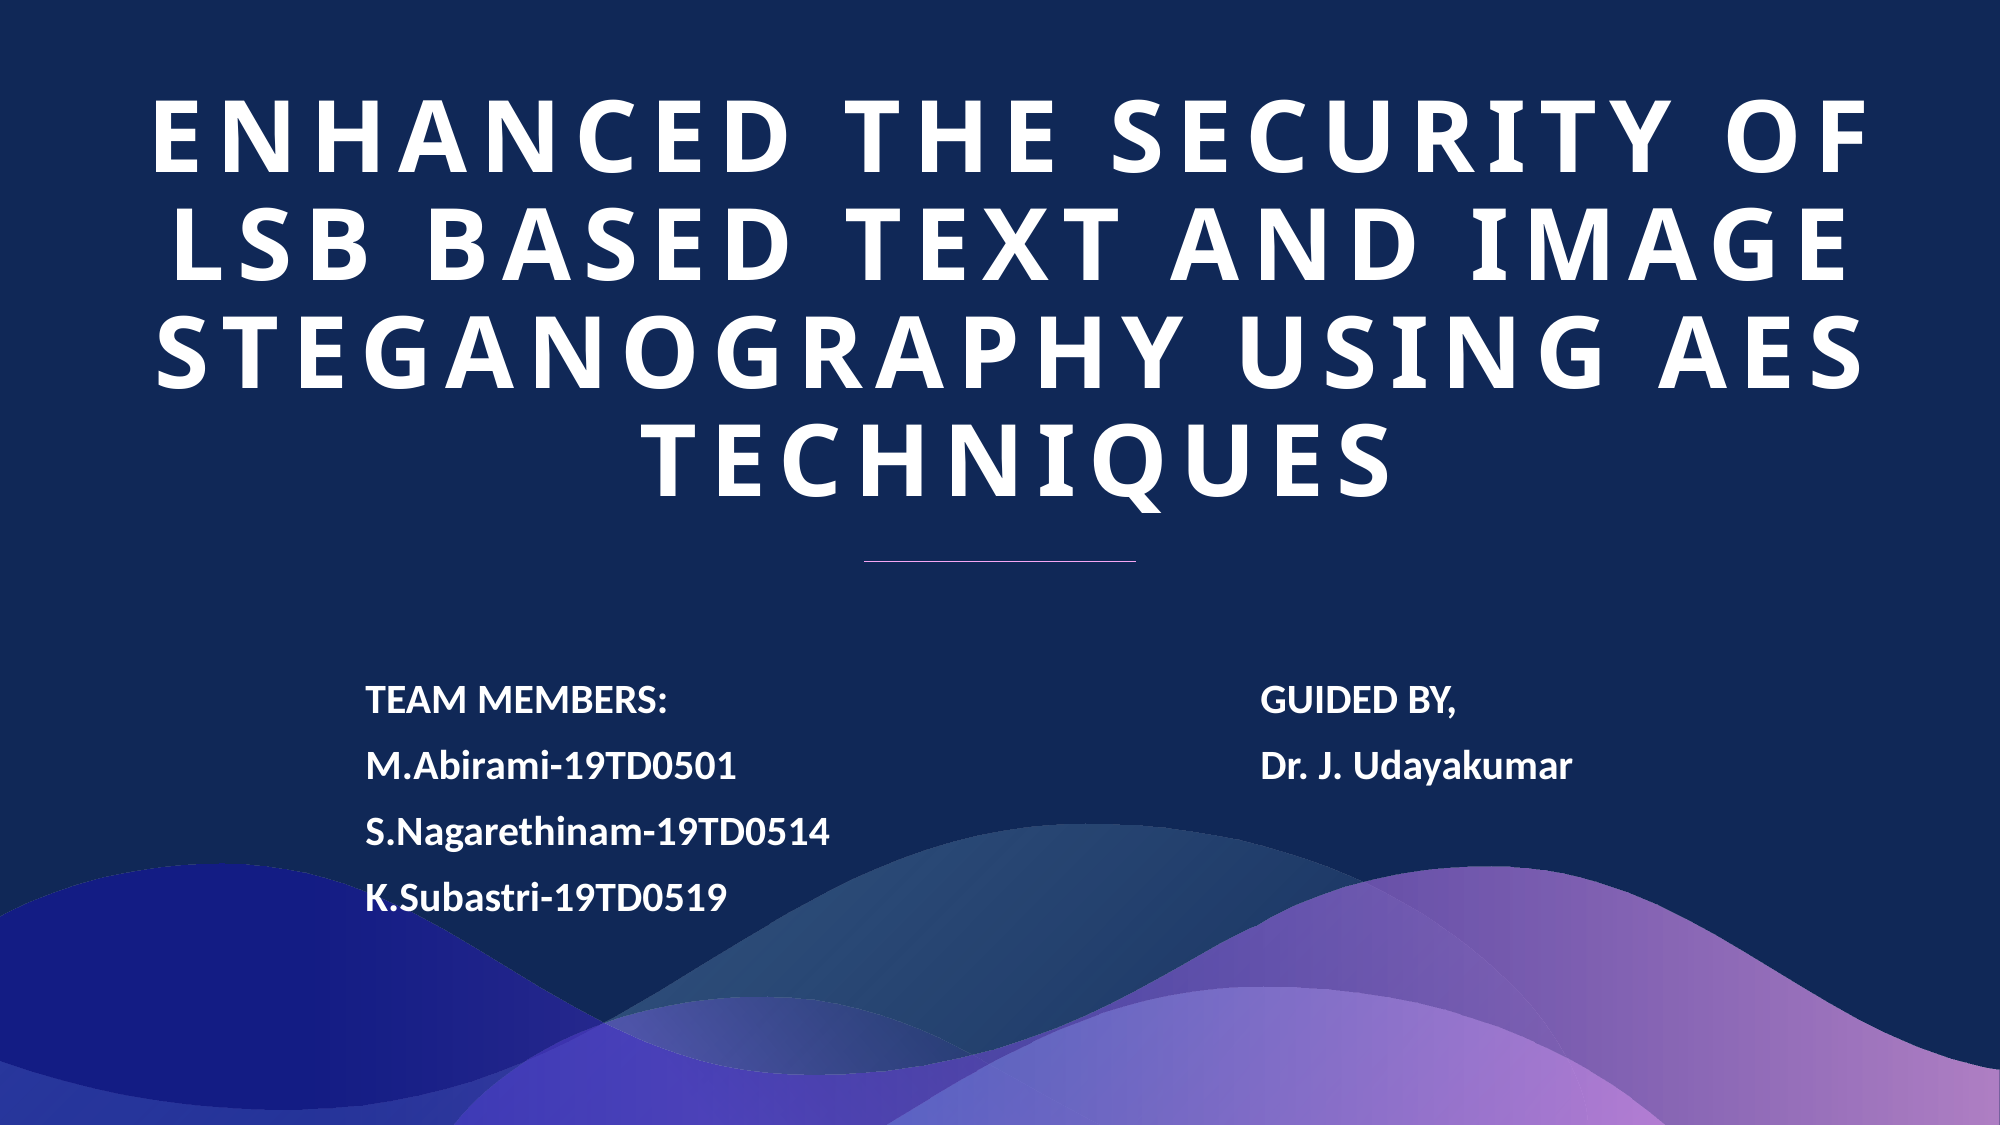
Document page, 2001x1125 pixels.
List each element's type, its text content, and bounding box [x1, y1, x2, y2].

text_box TEAM MEMBERS: M.Abirami-19TD0501 S.Nagarethinam-19TD0514 K.Subastri-19TD0519 [350, 670, 893, 959]
text_box GUIDED BY, Dr. J. Udayakumar [1245, 670, 1770, 852]
text_box Enhanced the security of lsb based text and image steganography using aes techniques [16, 76, 2000, 526]
